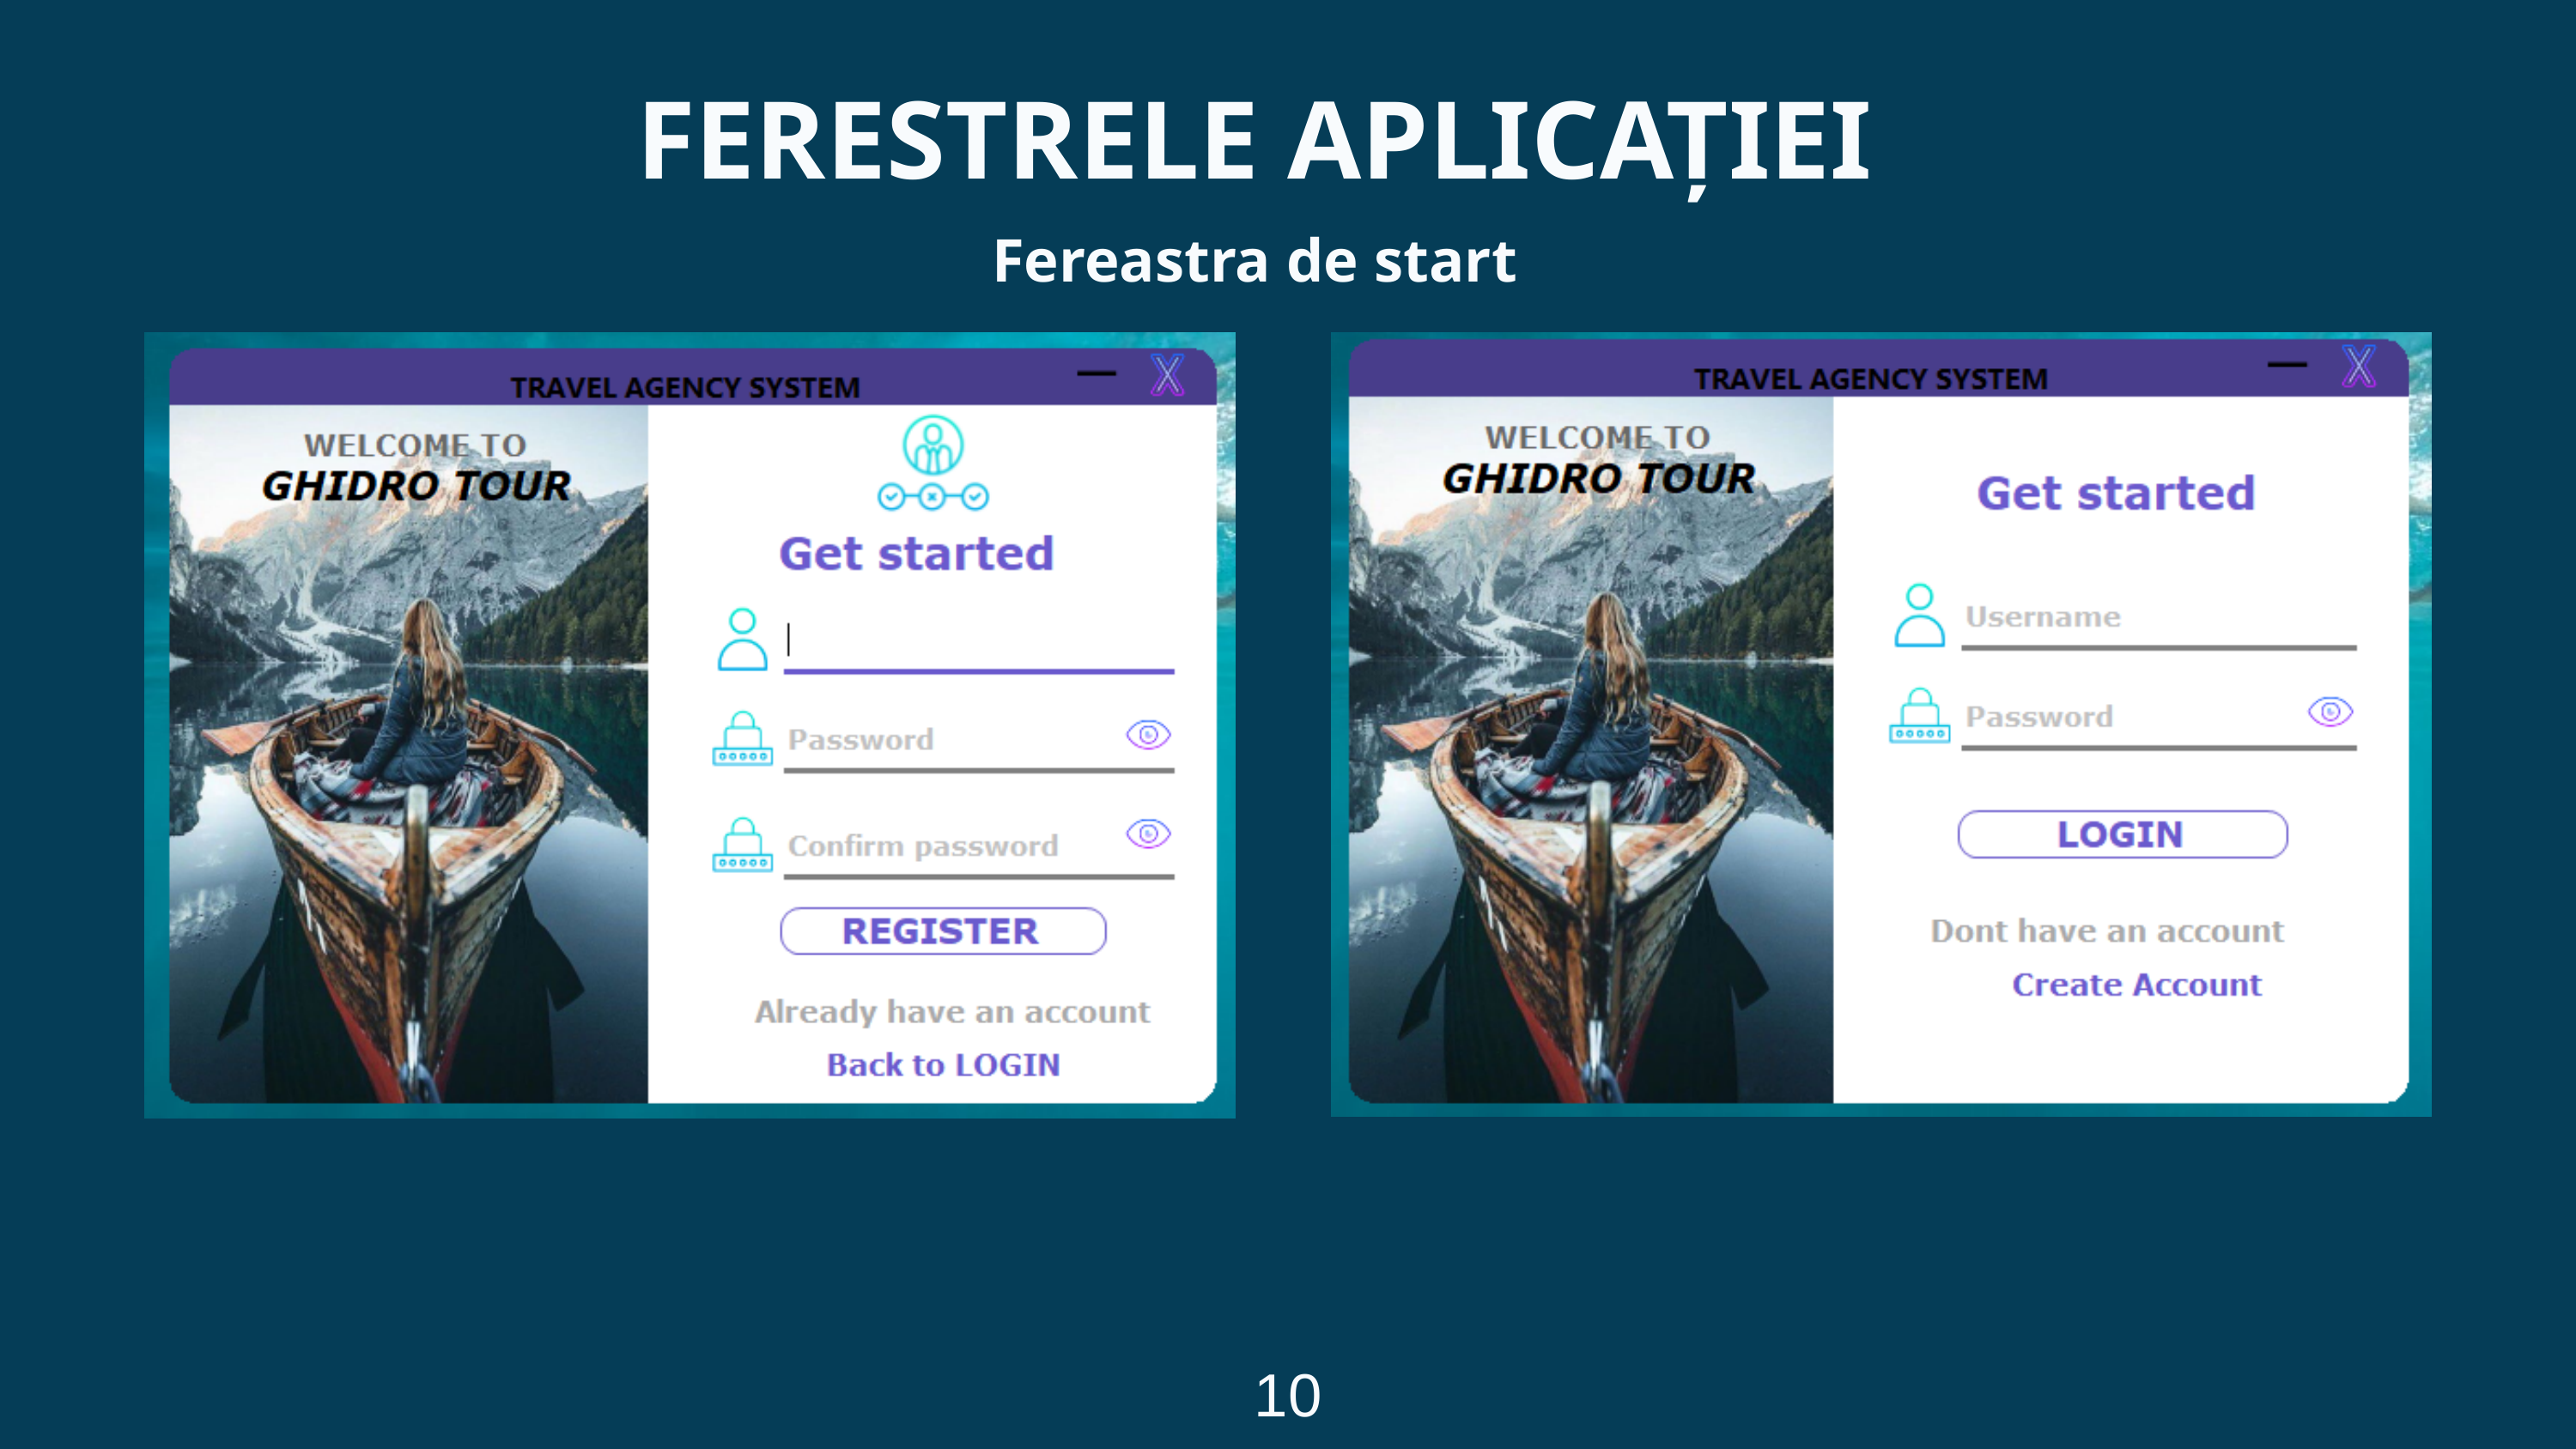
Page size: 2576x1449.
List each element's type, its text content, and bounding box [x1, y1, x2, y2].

picture [1332, 333, 2431, 1116]
picture [145, 333, 1235, 1118]
picture [145, 493, 155, 502]
text_box FERESTRELE APLICAȚIEI Fereastra de start [204, 32, 2305, 294]
text_box 10 [1250, 1326, 1326, 1428]
